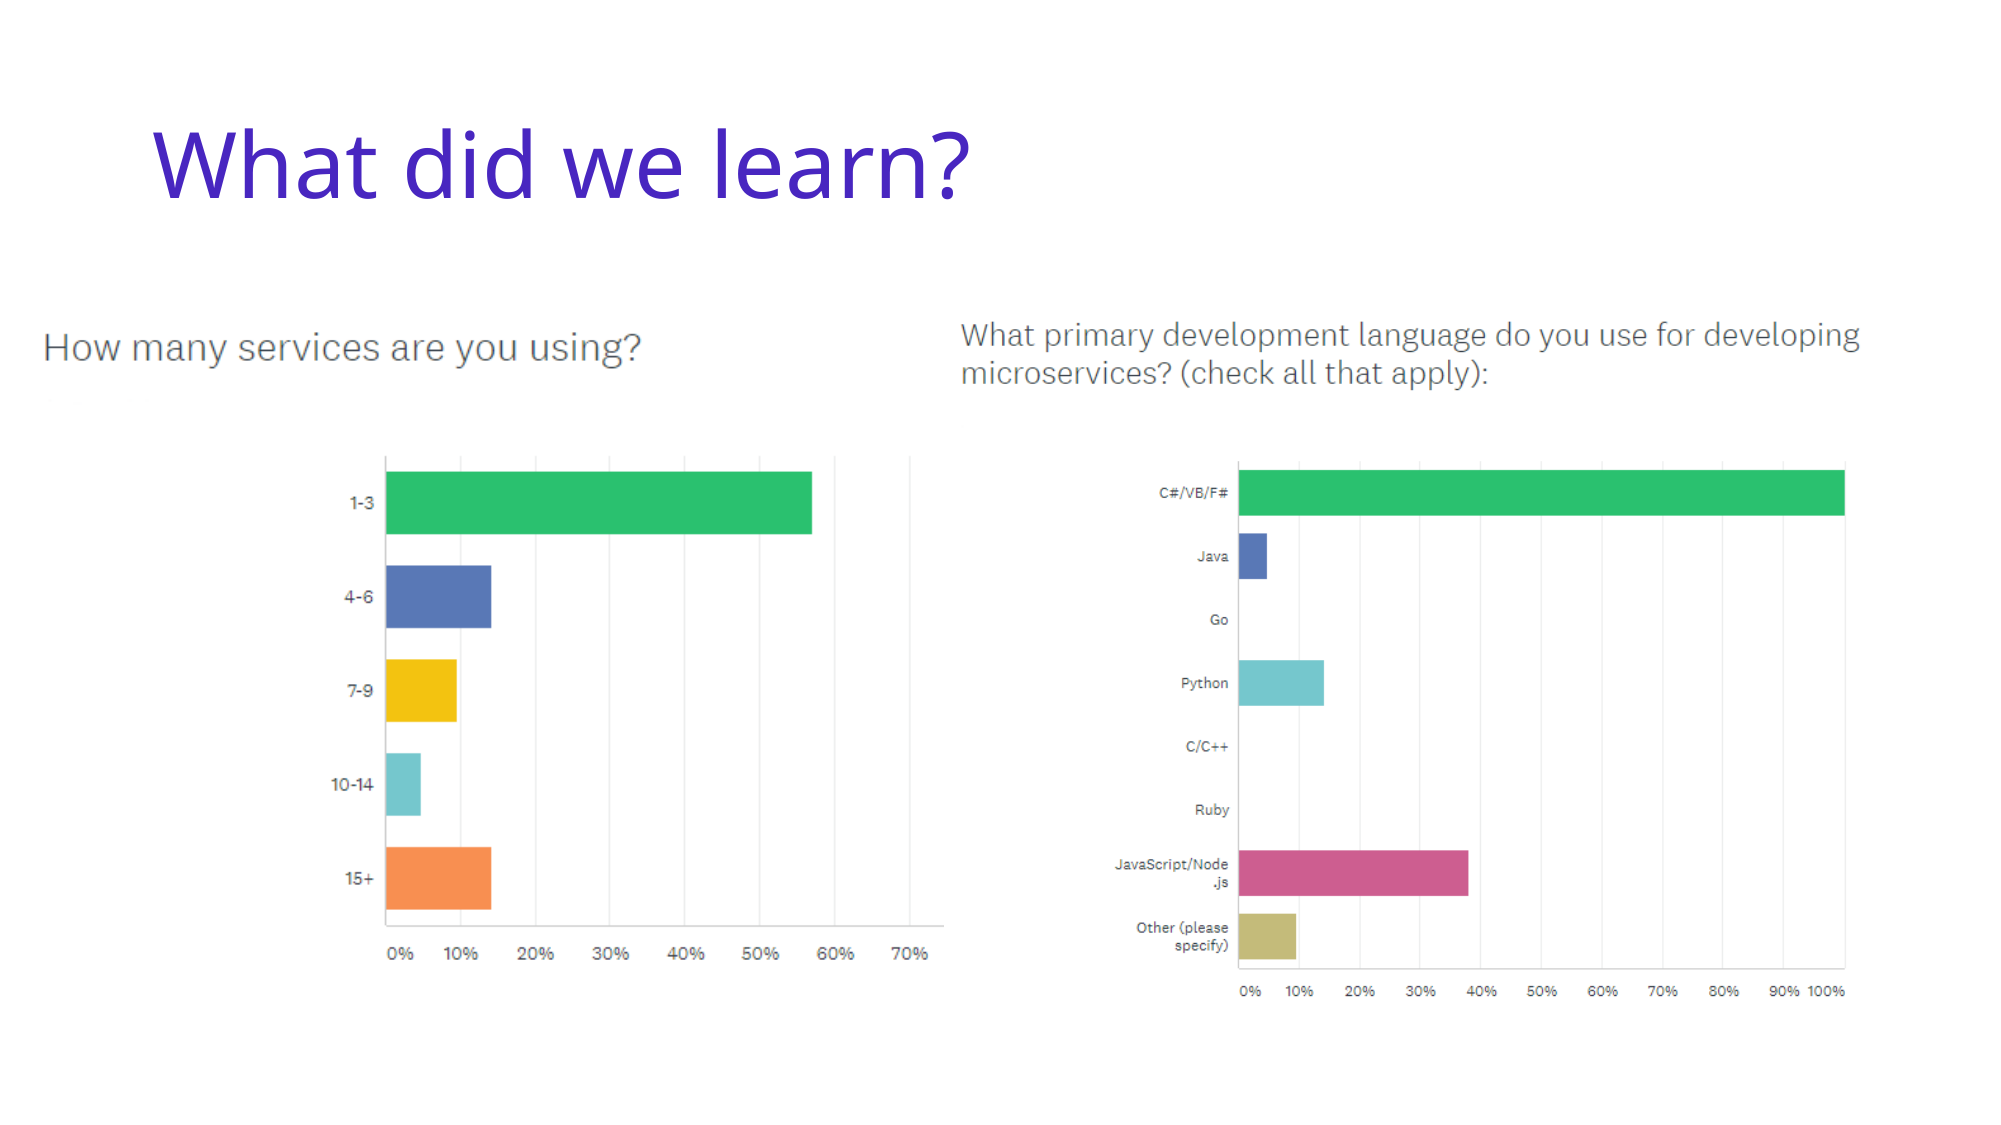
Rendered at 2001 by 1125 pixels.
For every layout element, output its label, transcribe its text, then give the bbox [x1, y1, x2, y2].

picture [33, 328, 944, 985]
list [944, 299, 1893, 1014]
title What did we learn? [137, 59, 1863, 278]
